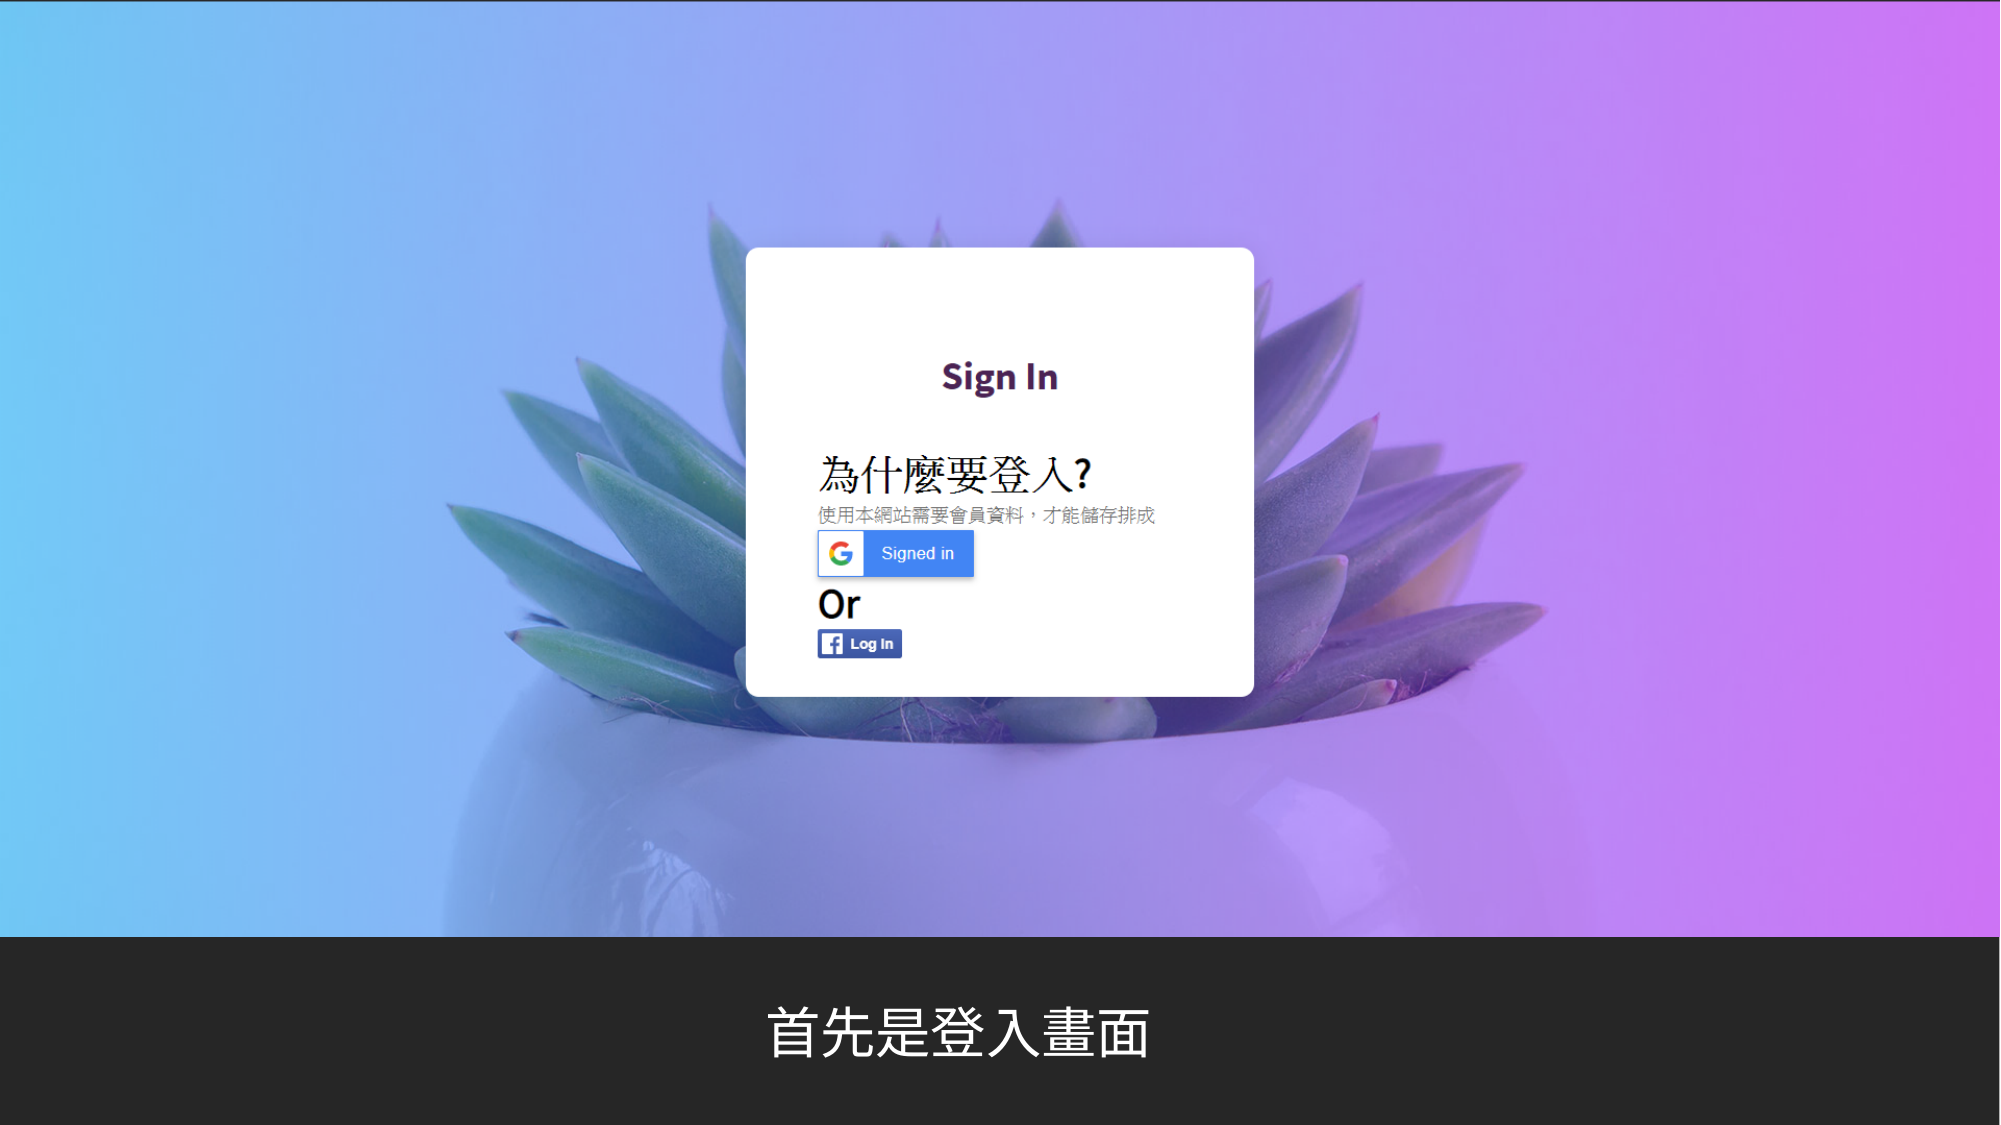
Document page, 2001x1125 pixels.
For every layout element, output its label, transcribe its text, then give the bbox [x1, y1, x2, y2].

list 首先是登入畫面 [750, 991, 2000, 1065]
picture [0, 0, 2000, 937]
